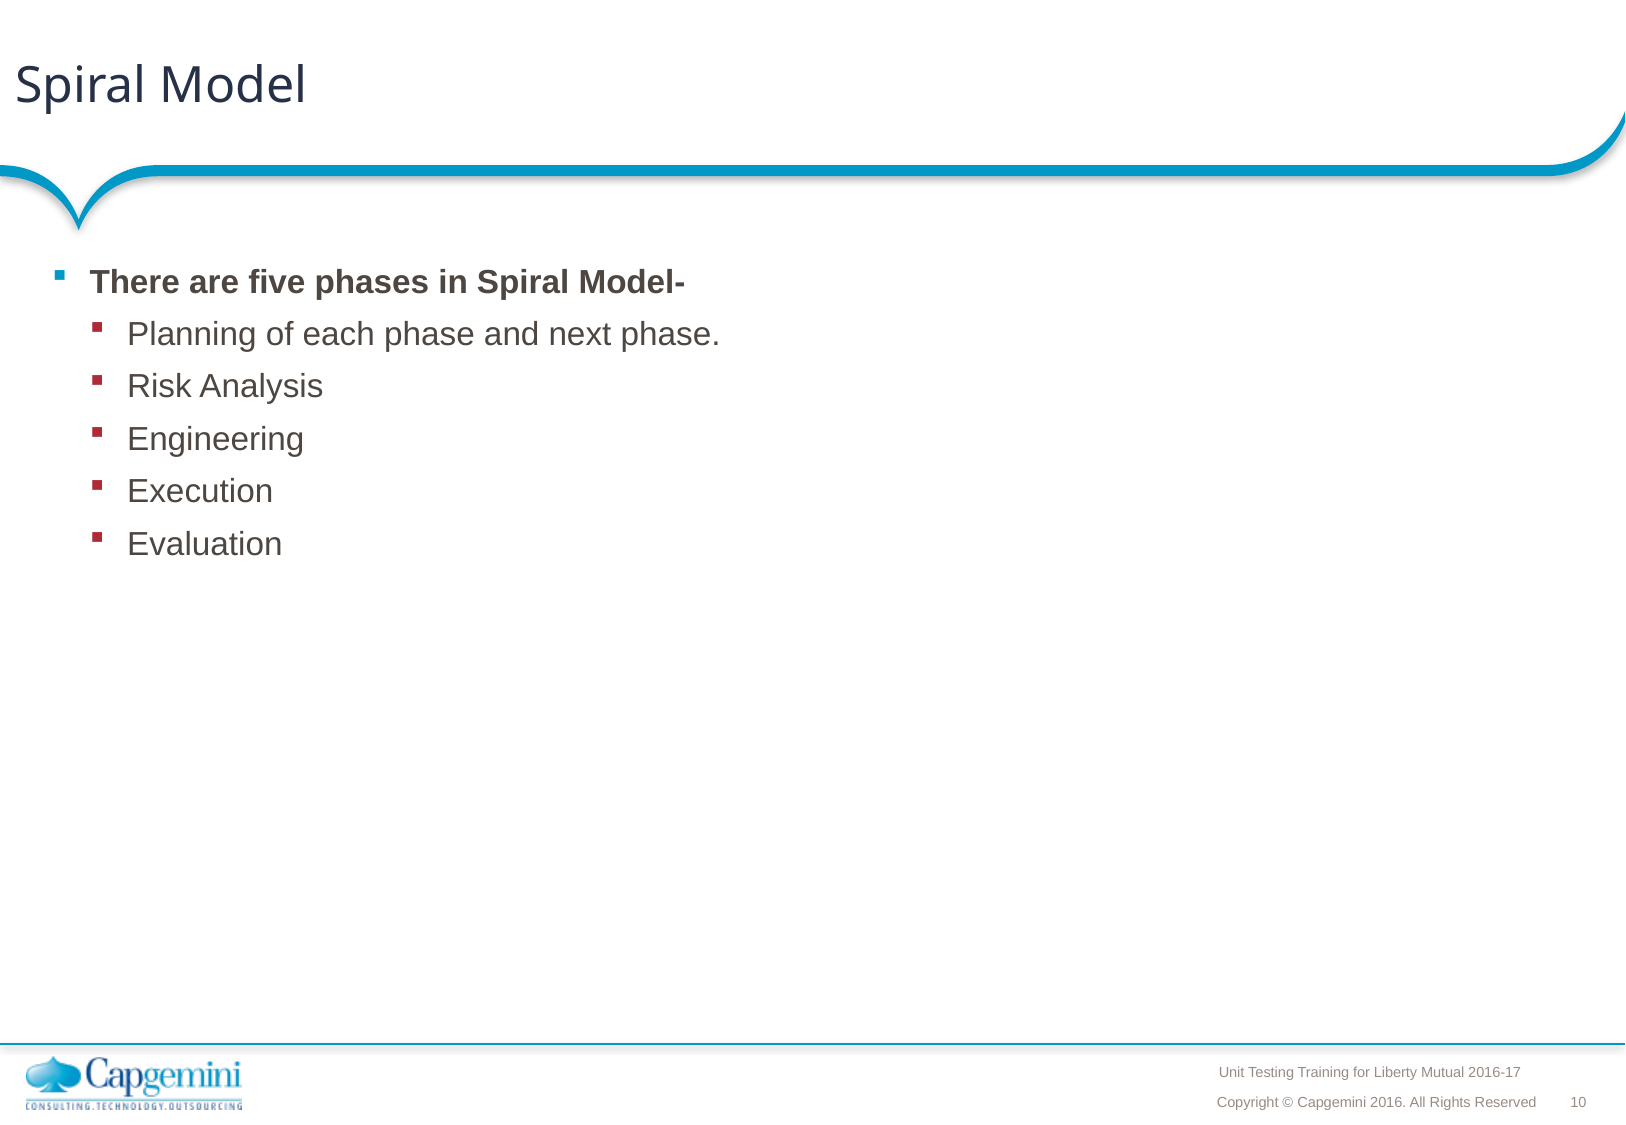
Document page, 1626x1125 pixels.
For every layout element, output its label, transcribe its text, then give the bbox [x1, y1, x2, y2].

title Spiral Model [0, 0, 1625, 165]
list There are five phases in Spiral Model- Planning of each phase and next phase. Risk Analysis Engineering Execution Evaluation [52, 247, 1573, 1000]
picture [26, 1056, 242, 1110]
